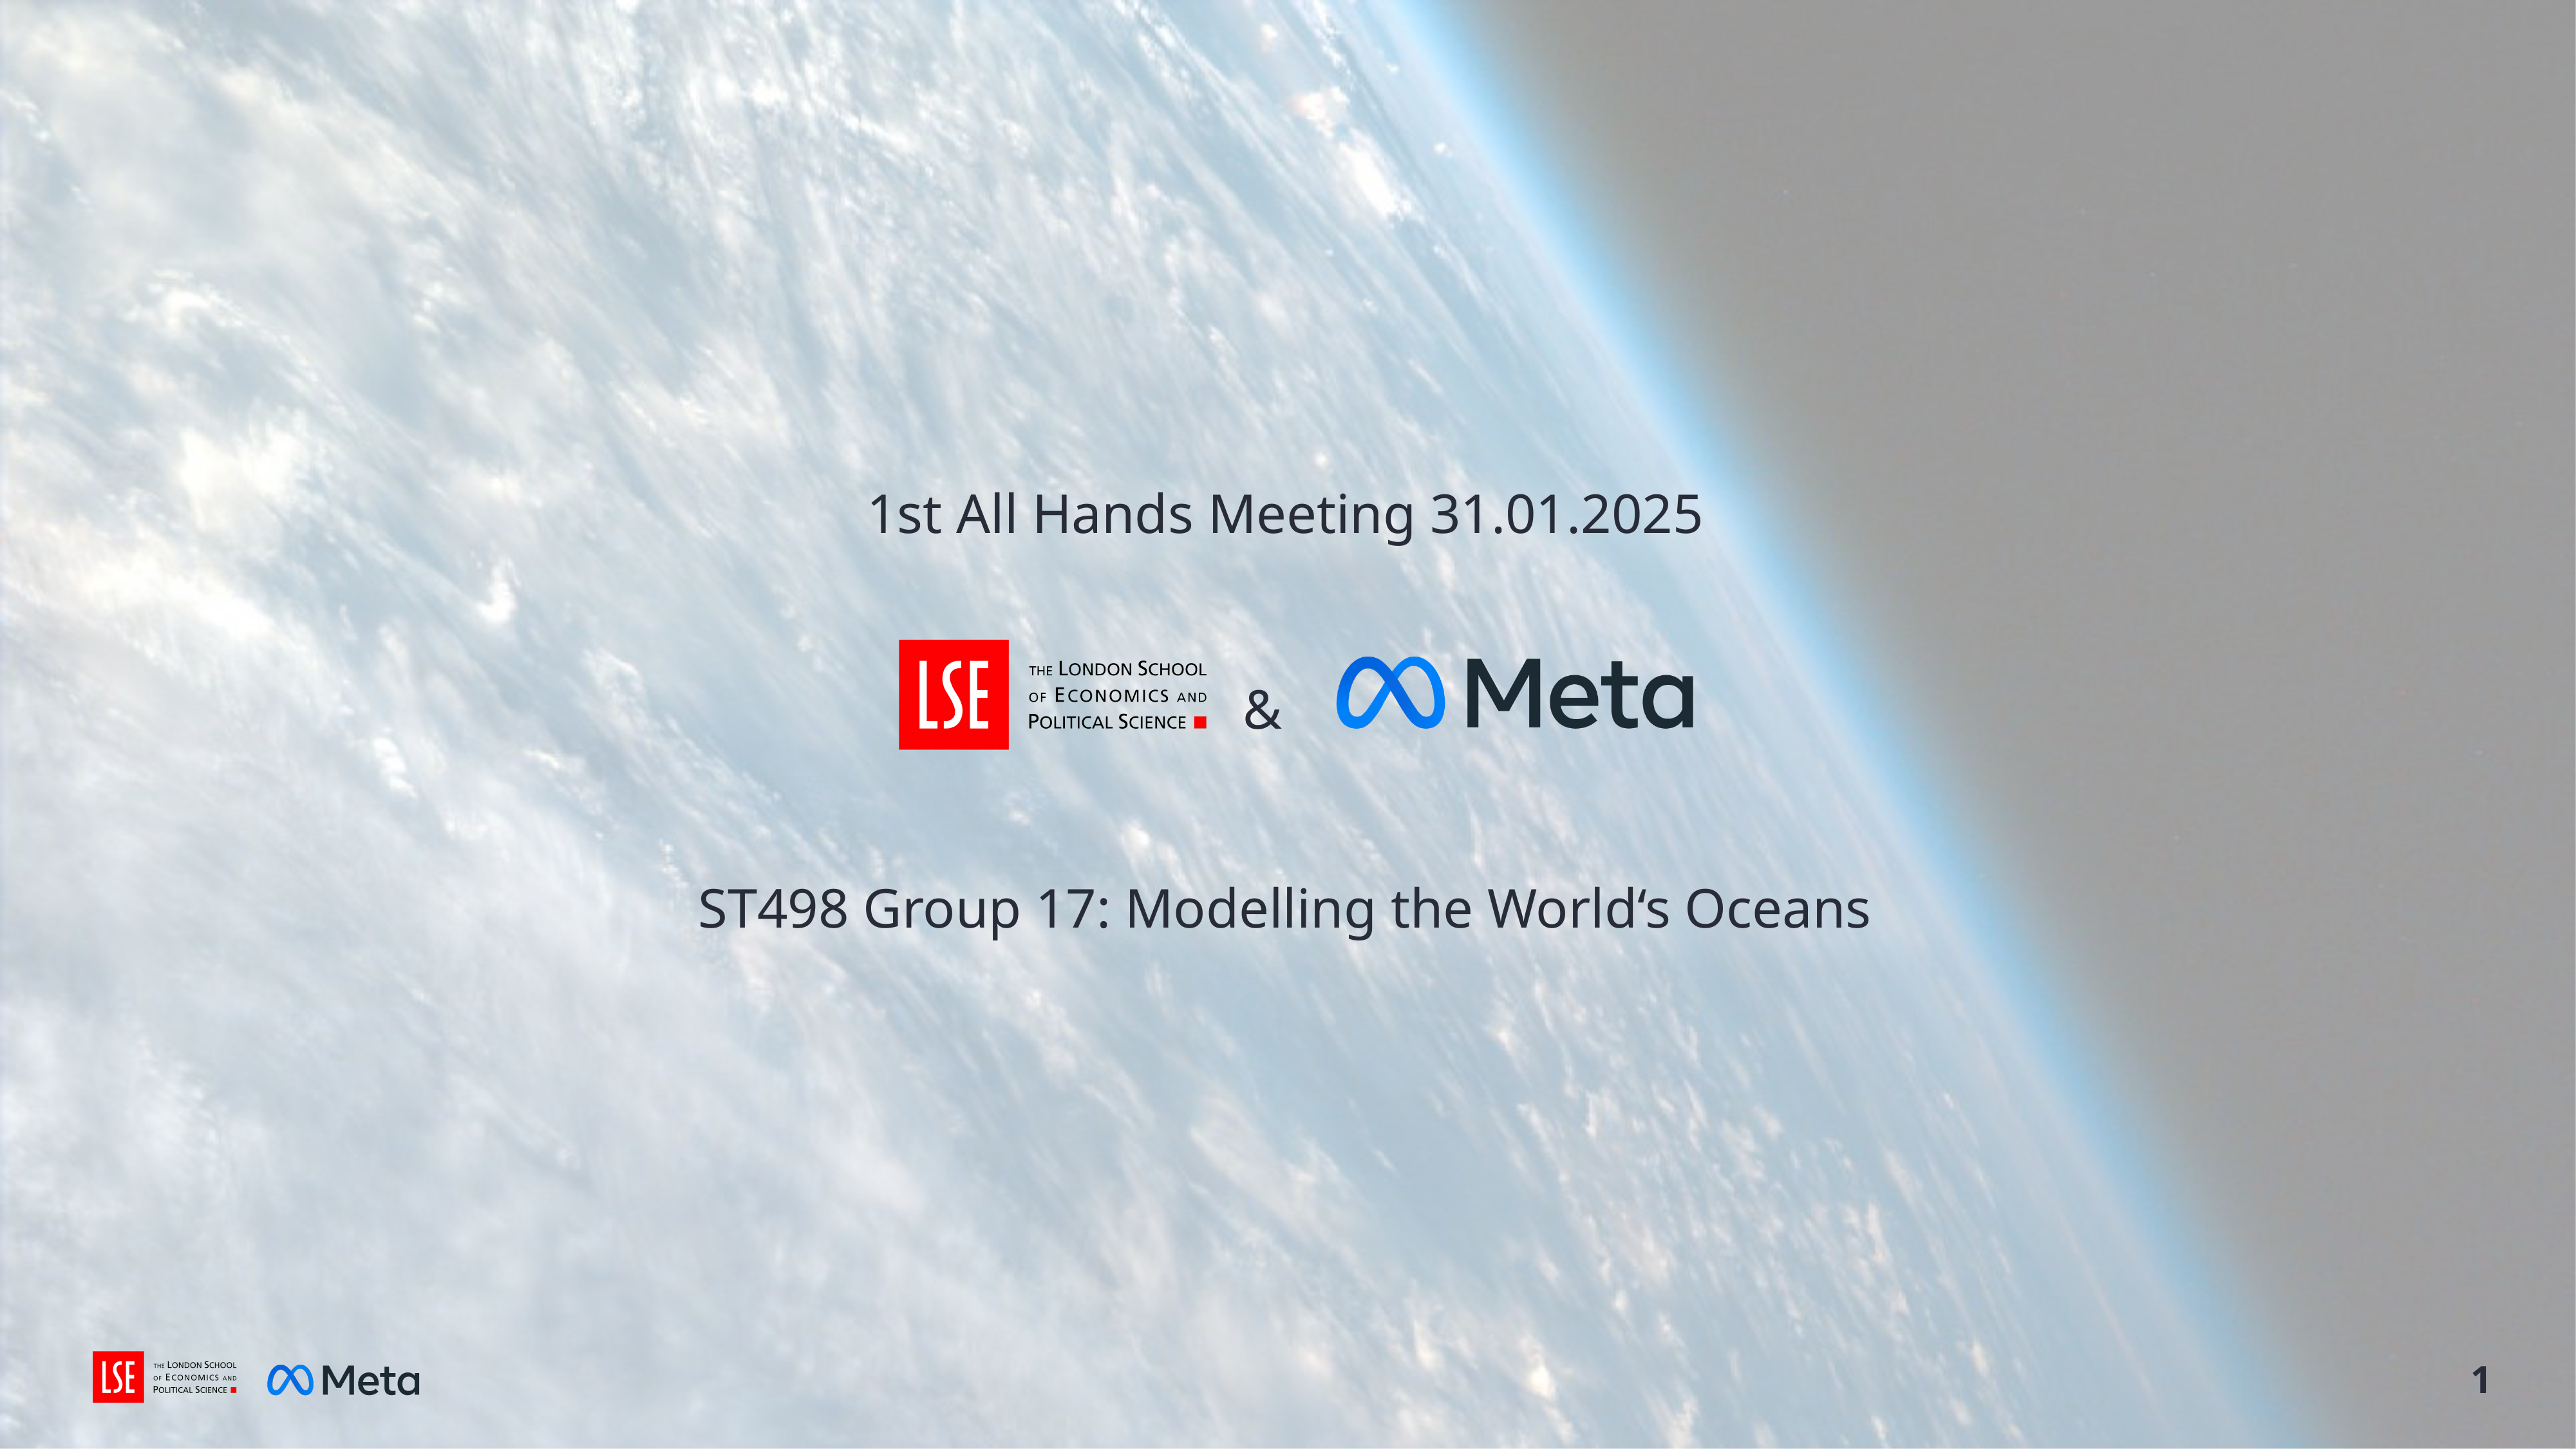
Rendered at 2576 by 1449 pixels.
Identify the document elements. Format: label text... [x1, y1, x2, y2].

picture [88, 1347, 243, 1410]
picture [808, 534, 1282, 850]
picture [250, 1354, 437, 1403]
text_box 1st All Hands Meeting 31.01.2025 [0, 443, 2576, 549]
picture [1295, 473, 1734, 911]
text_box & [1284, 638, 1292, 745]
text_box ST498 Group 17: Modelling the World‘s Oceans [0, 837, 2576, 944]
